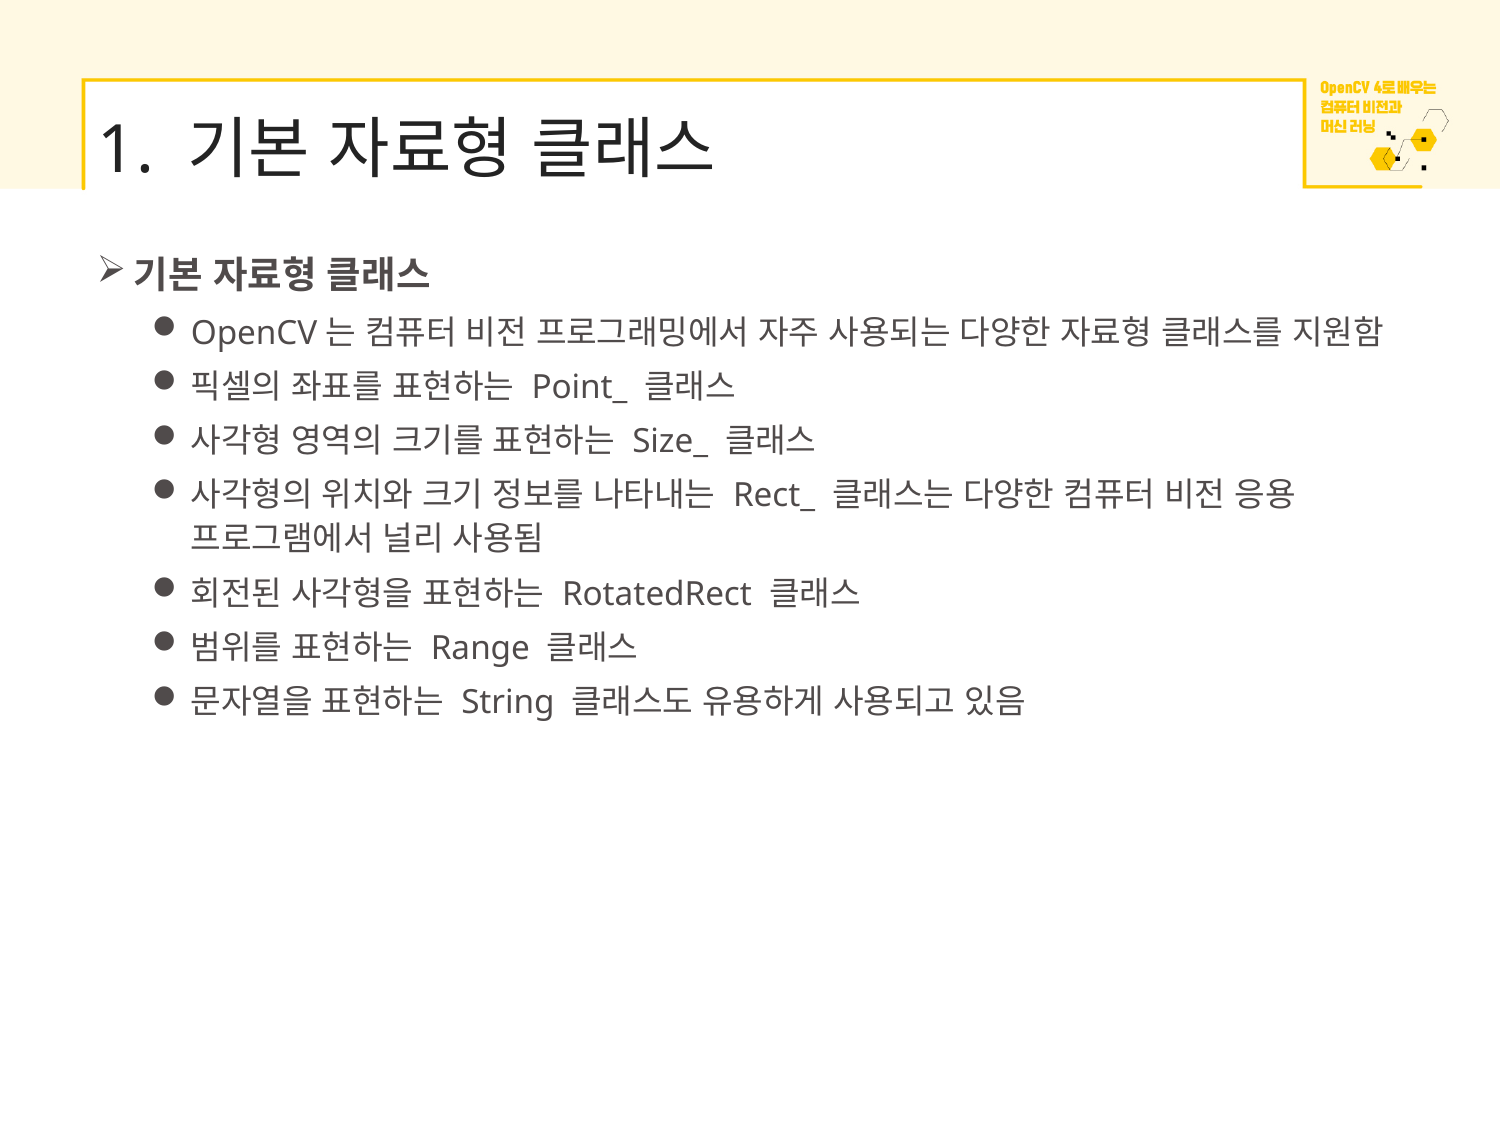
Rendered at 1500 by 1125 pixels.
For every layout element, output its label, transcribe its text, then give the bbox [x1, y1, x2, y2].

title 1. 기본 자료형 클래스 [82, 61, 1413, 193]
picture [0, 0, 1500, 1125]
list 기본 자료형 클래스 OpenCV는 컴퓨터 비전 프로그래밍에서 자주 사용되는 다양한 자료형 클래스를 지원함 픽셀의 좌표를 표현하는 Point_ 클래스 사각형 영역의 크기를 표현하는 Size_ 클래스 사각형의 위치와 크기 정보를 나타내는 Rect_ 클래스는 다양한 컴퓨터 비전 응용 프로그램에서 널리 사용됨 회전된 사각형을 표현하는 RotatedRect 클래스 범위를 표현하는 Range 클래스 문자열을 표현하는 String 클래스도 유용하게 사용되고 있음 [81, 239, 1412, 1054]
